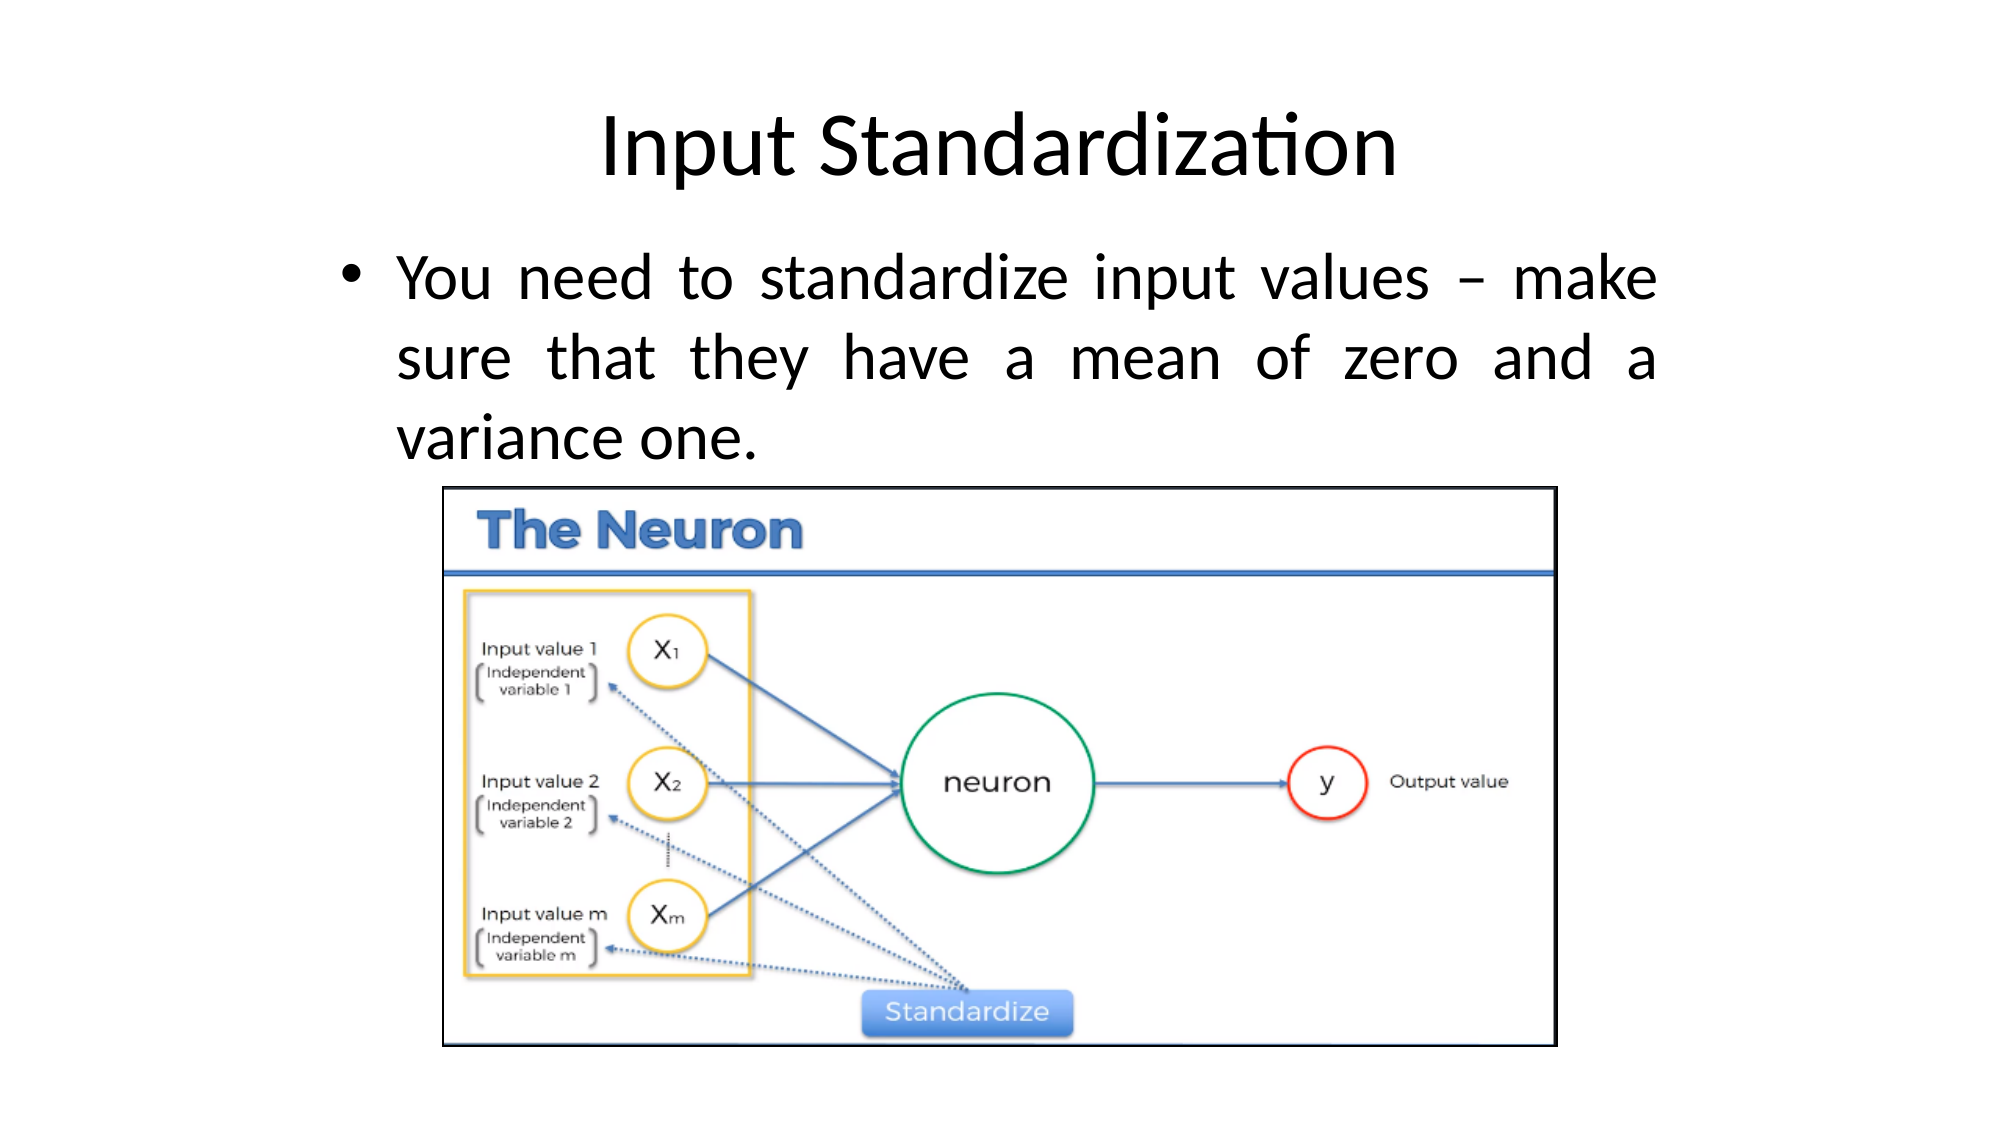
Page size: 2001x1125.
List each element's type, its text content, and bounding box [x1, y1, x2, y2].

list You need to standardize input values – make sure that they have a mean of zero and a variance one. [324, 224, 1675, 1005]
picture [443, 487, 1557, 1046]
title Input Standardization [99, 45, 1900, 233]
